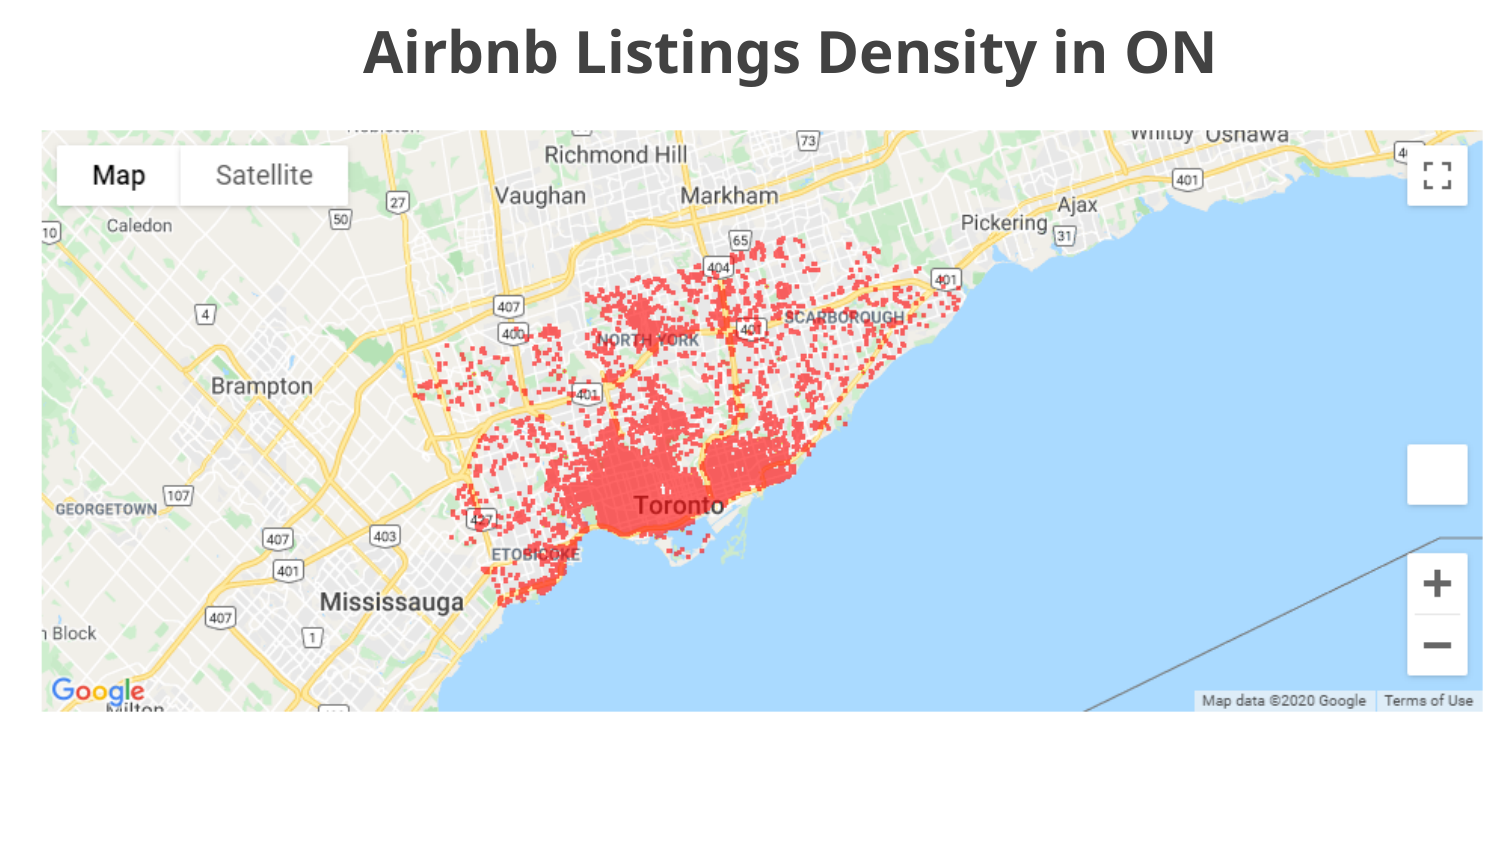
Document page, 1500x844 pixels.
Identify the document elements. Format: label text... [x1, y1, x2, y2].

title Airbnb Listings Density in ON [213, 0, 1368, 95]
picture [35, 128, 1487, 715]
